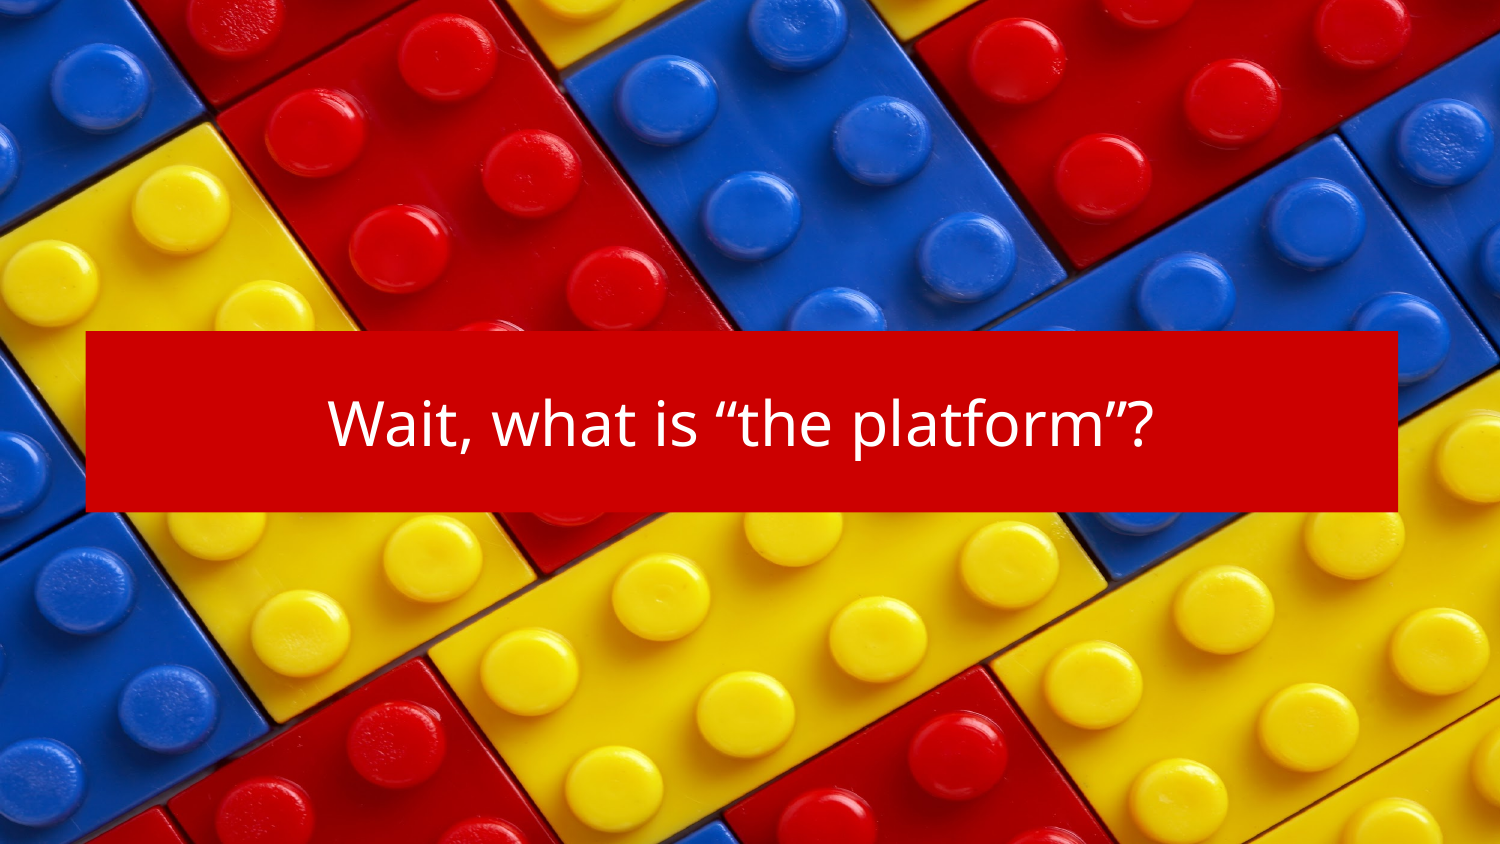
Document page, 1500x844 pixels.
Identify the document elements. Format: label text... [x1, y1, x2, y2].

title Wait, what is “the platform”? [85, 331, 1399, 513]
picture [0, 0, 1500, 844]
